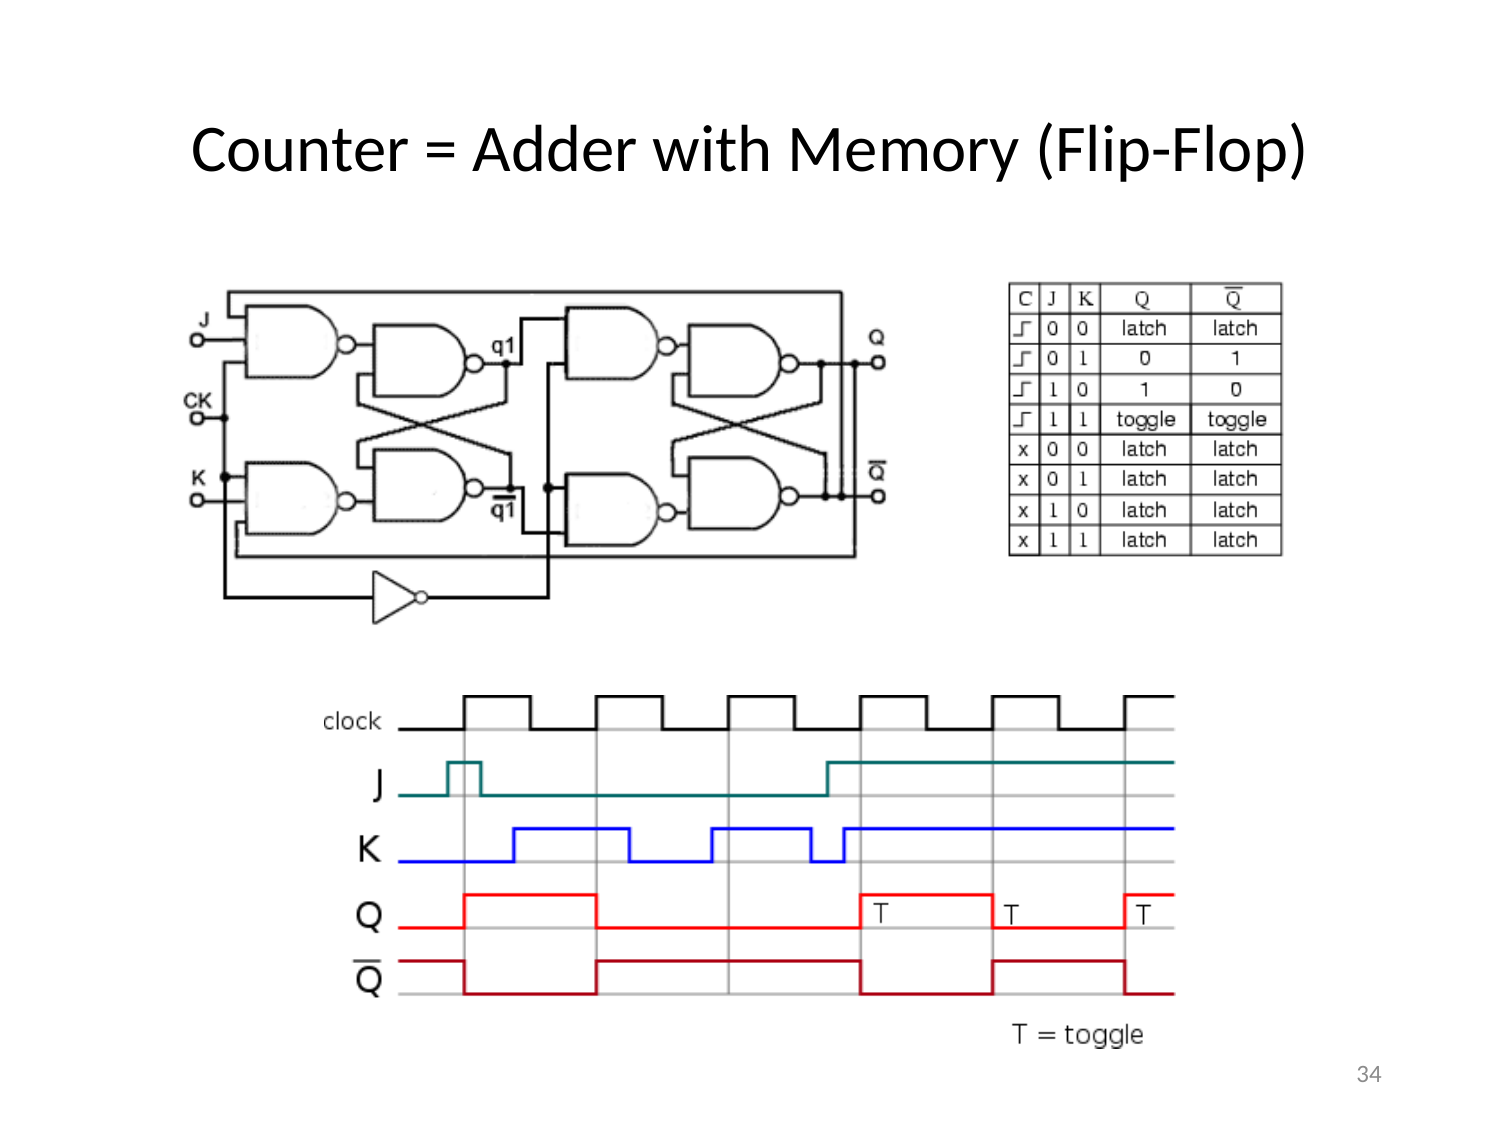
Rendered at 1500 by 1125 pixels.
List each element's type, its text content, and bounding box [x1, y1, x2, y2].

title Counter = Adder with Memory (Flip-Flop) [103, 59, 1397, 241]
picture [177, 276, 895, 634]
slide_number 34 [1059, 1042, 1397, 1103]
picture [324, 695, 1176, 1049]
picture [990, 276, 1290, 566]
